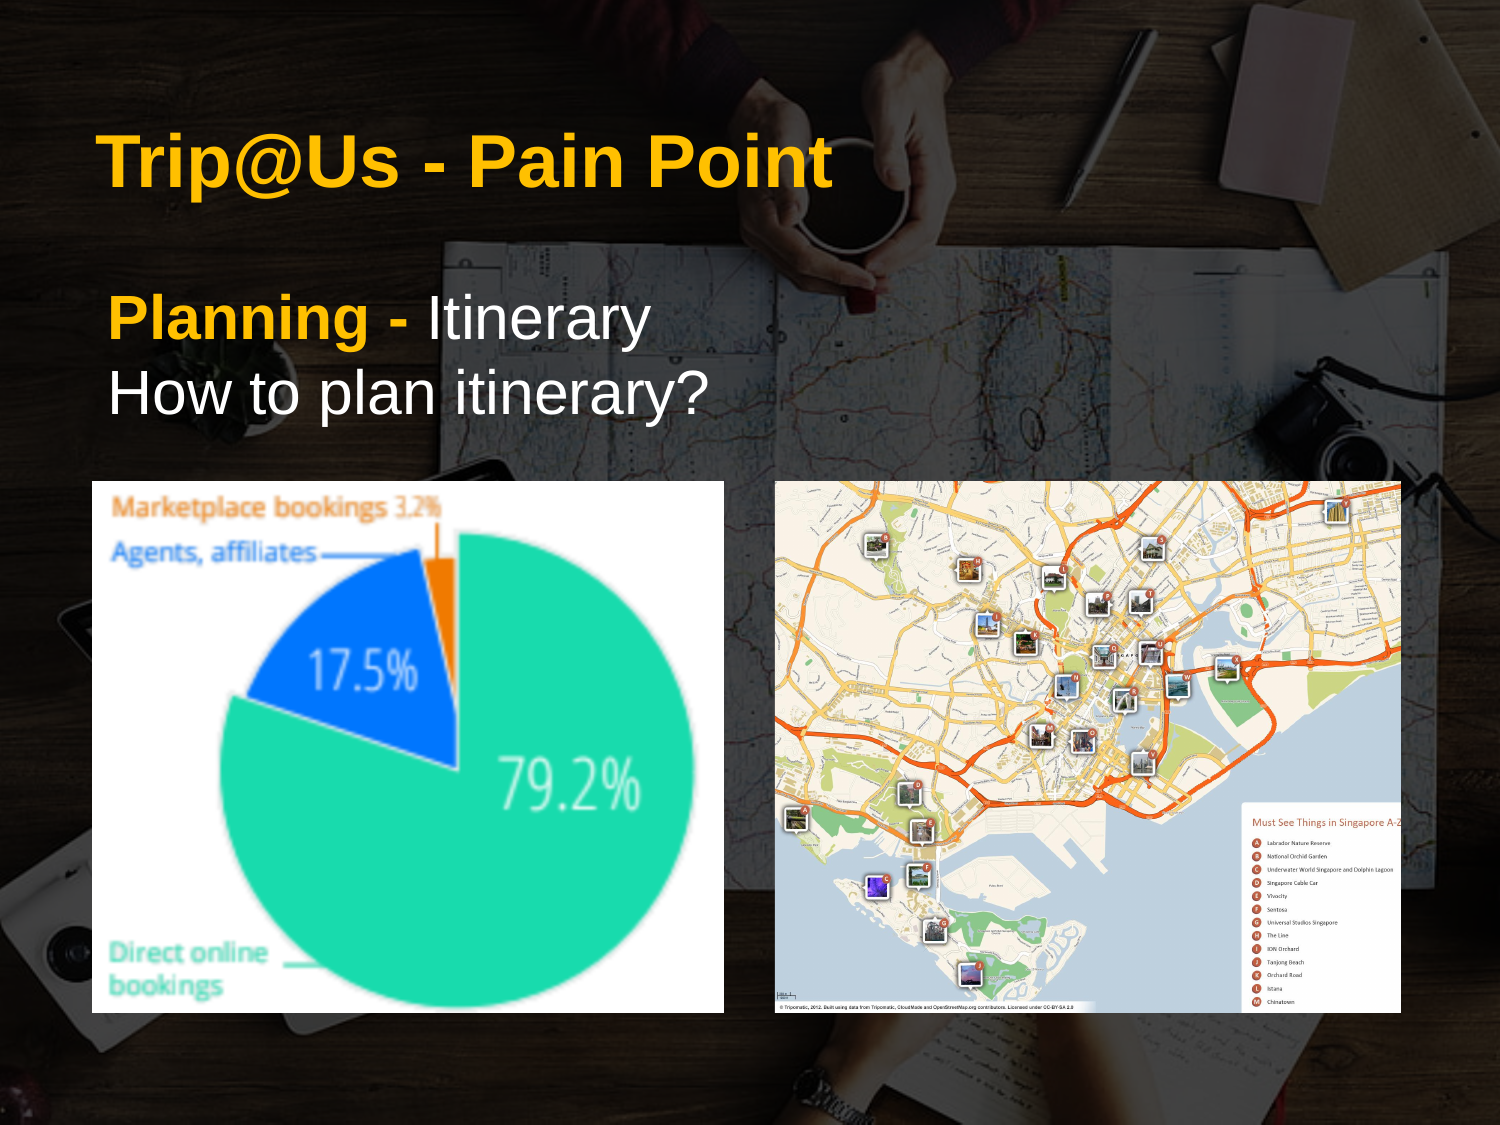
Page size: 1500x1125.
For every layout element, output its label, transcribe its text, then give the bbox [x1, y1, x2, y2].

text_box Planning - Itinerary How to plan itinerary? [92, 261, 1351, 439]
picture [774, 481, 1402, 1013]
text_box Trip@Us - Pain Point [80, 104, 1167, 211]
text_box [0, 0, 1500, 1125]
picture [92, 481, 725, 1013]
